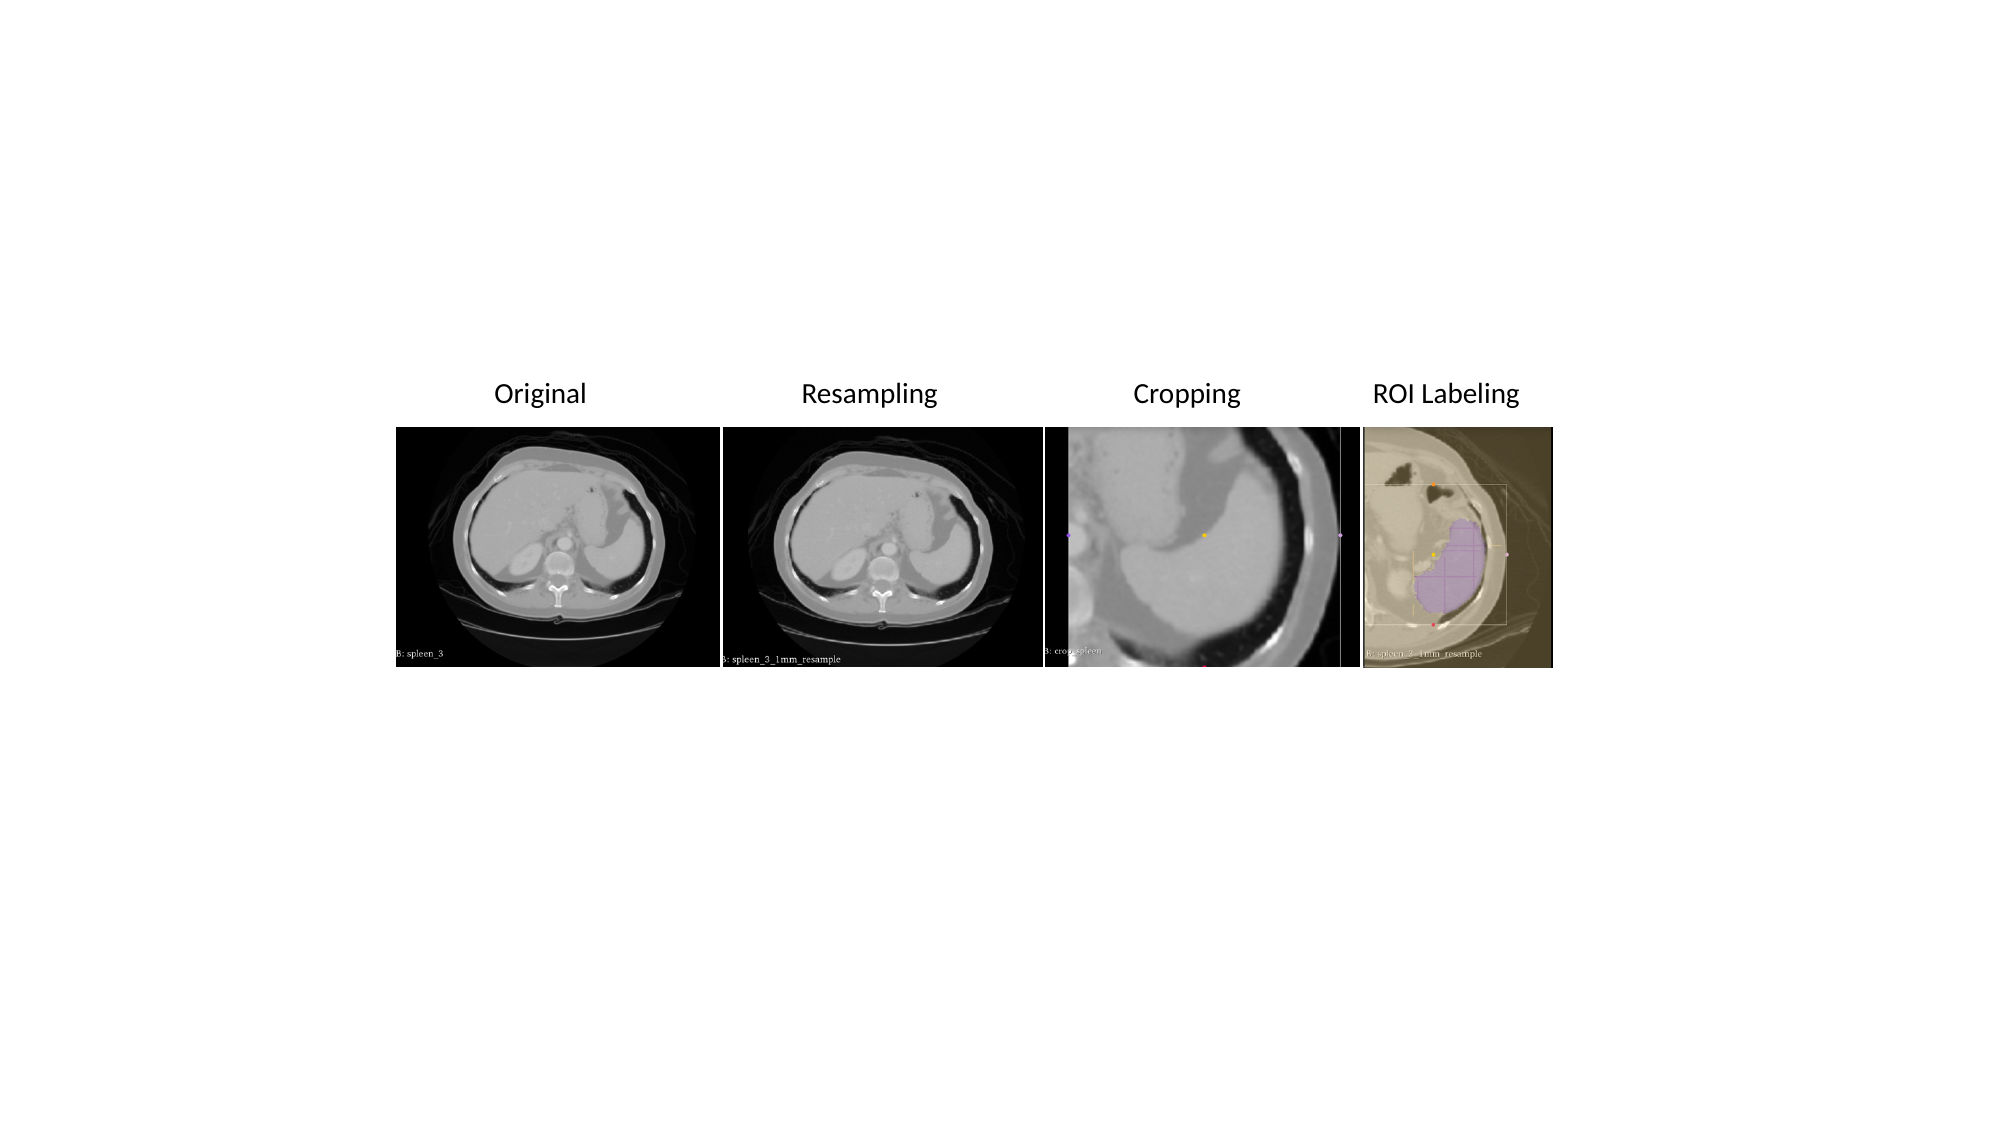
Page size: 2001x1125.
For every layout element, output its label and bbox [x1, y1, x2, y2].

text_box [396, 366, 1553, 668]
